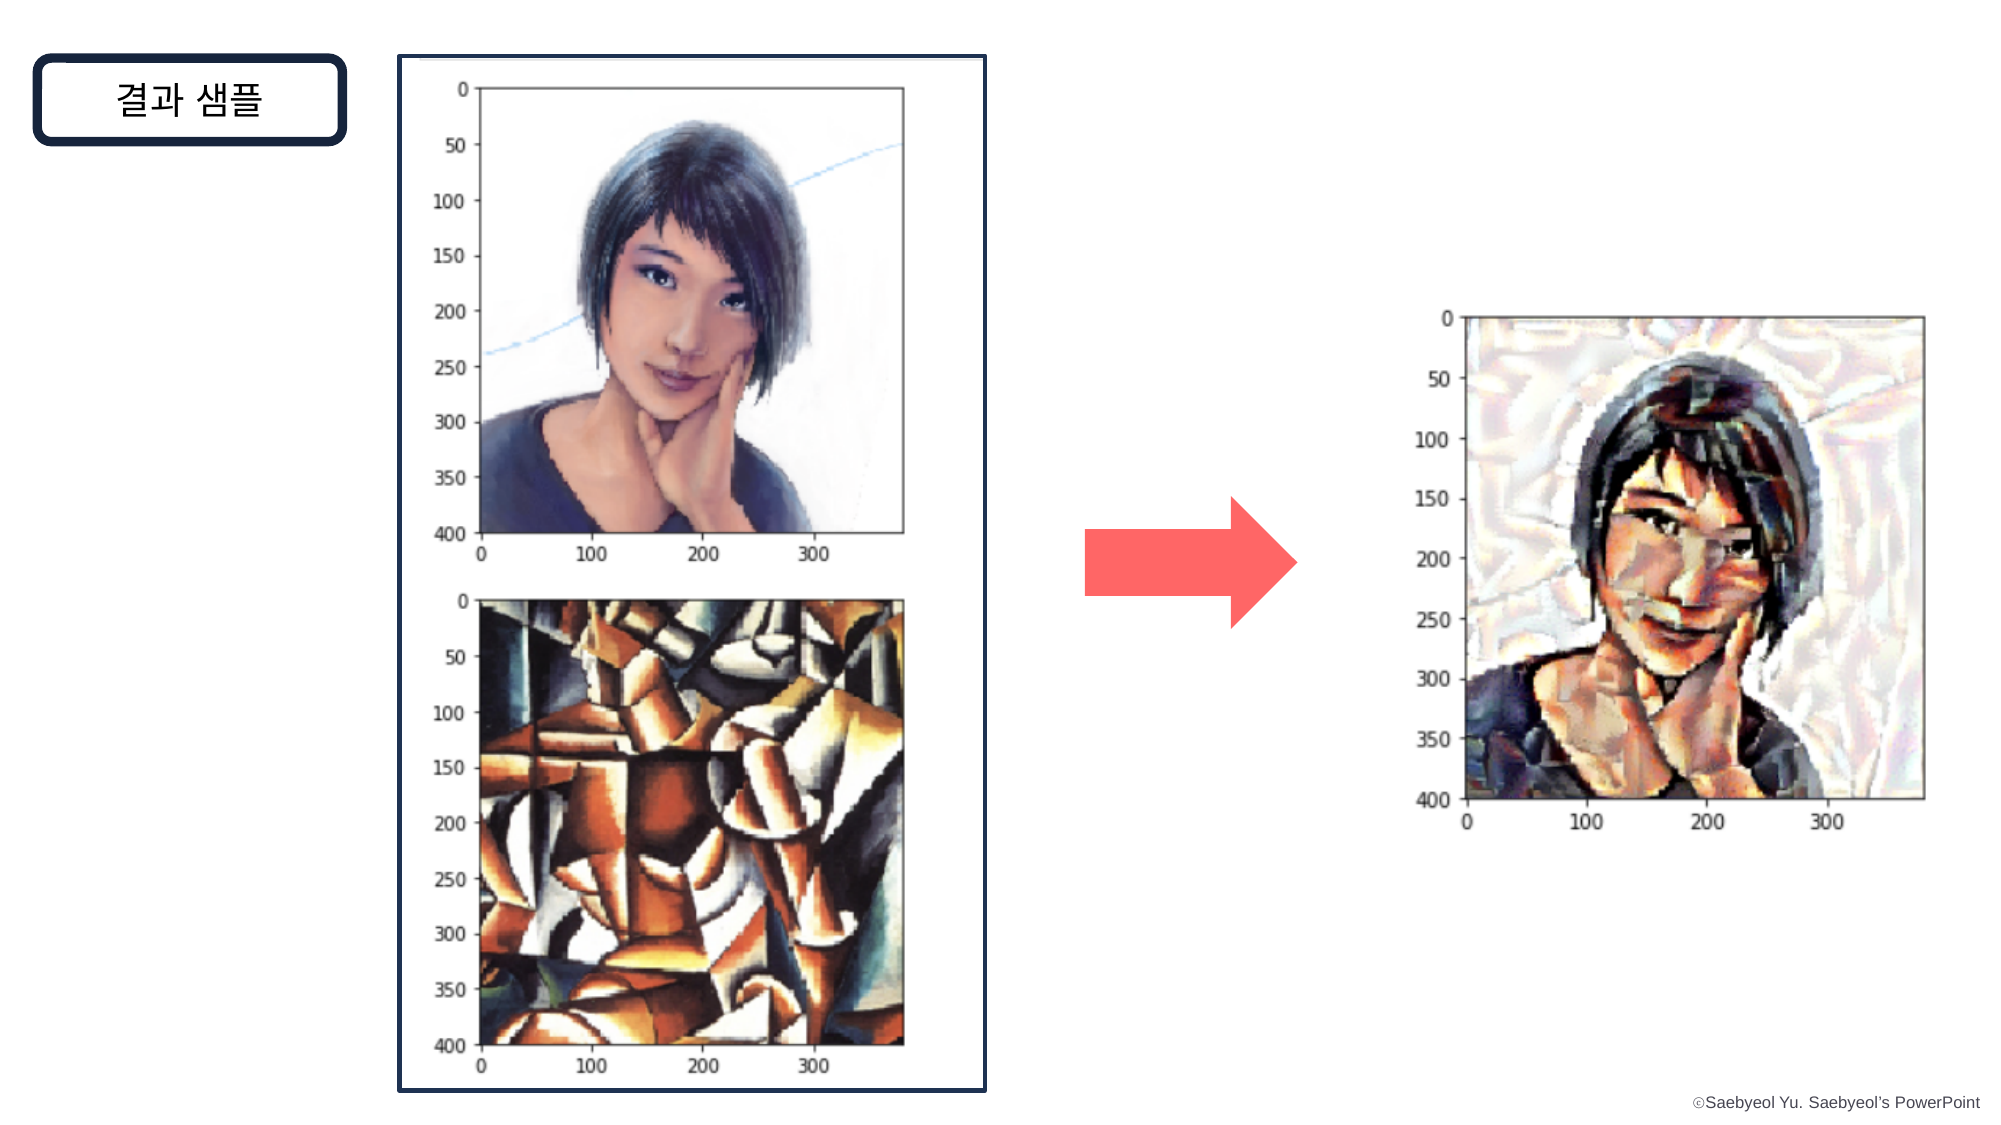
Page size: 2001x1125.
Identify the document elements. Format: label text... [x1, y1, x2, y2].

text_box 결과 샘플 [36, 57, 344, 143]
picture [1399, 286, 1951, 839]
text_box [1083, 493, 1299, 632]
picture [401, 58, 983, 1089]
